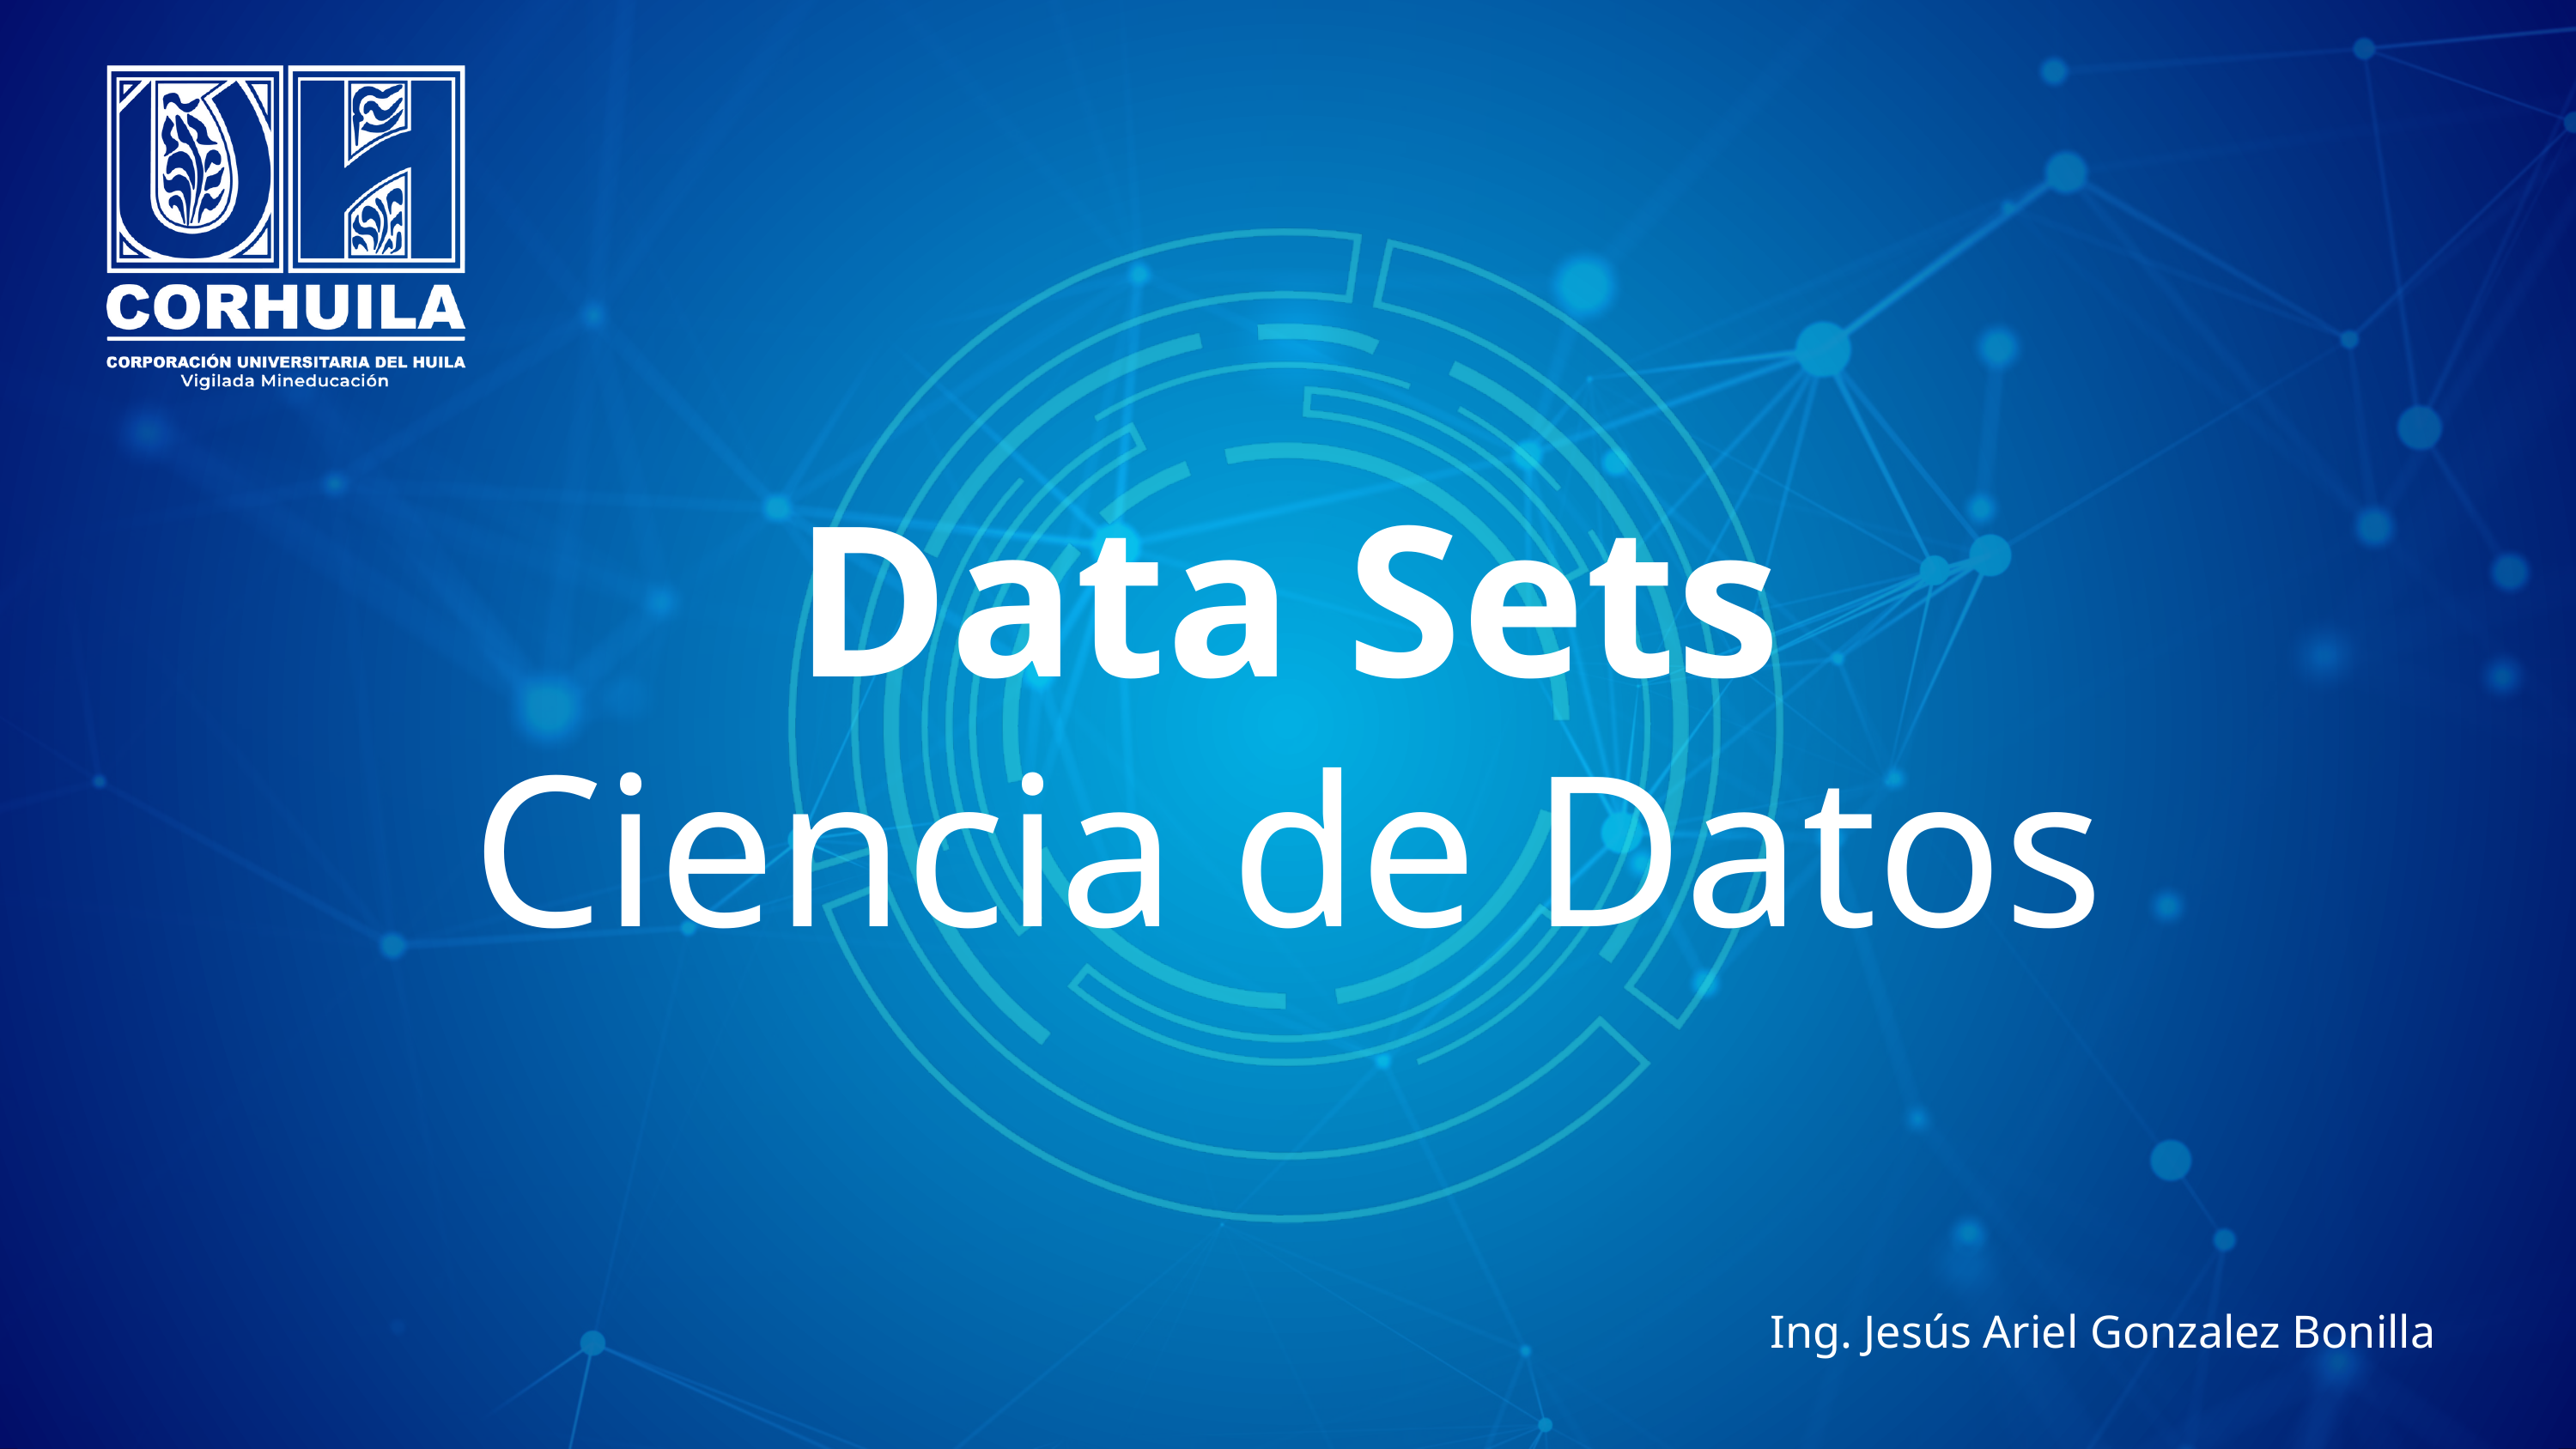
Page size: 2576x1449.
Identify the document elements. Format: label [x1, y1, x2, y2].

text_box [0, 0, 2576, 1449]
